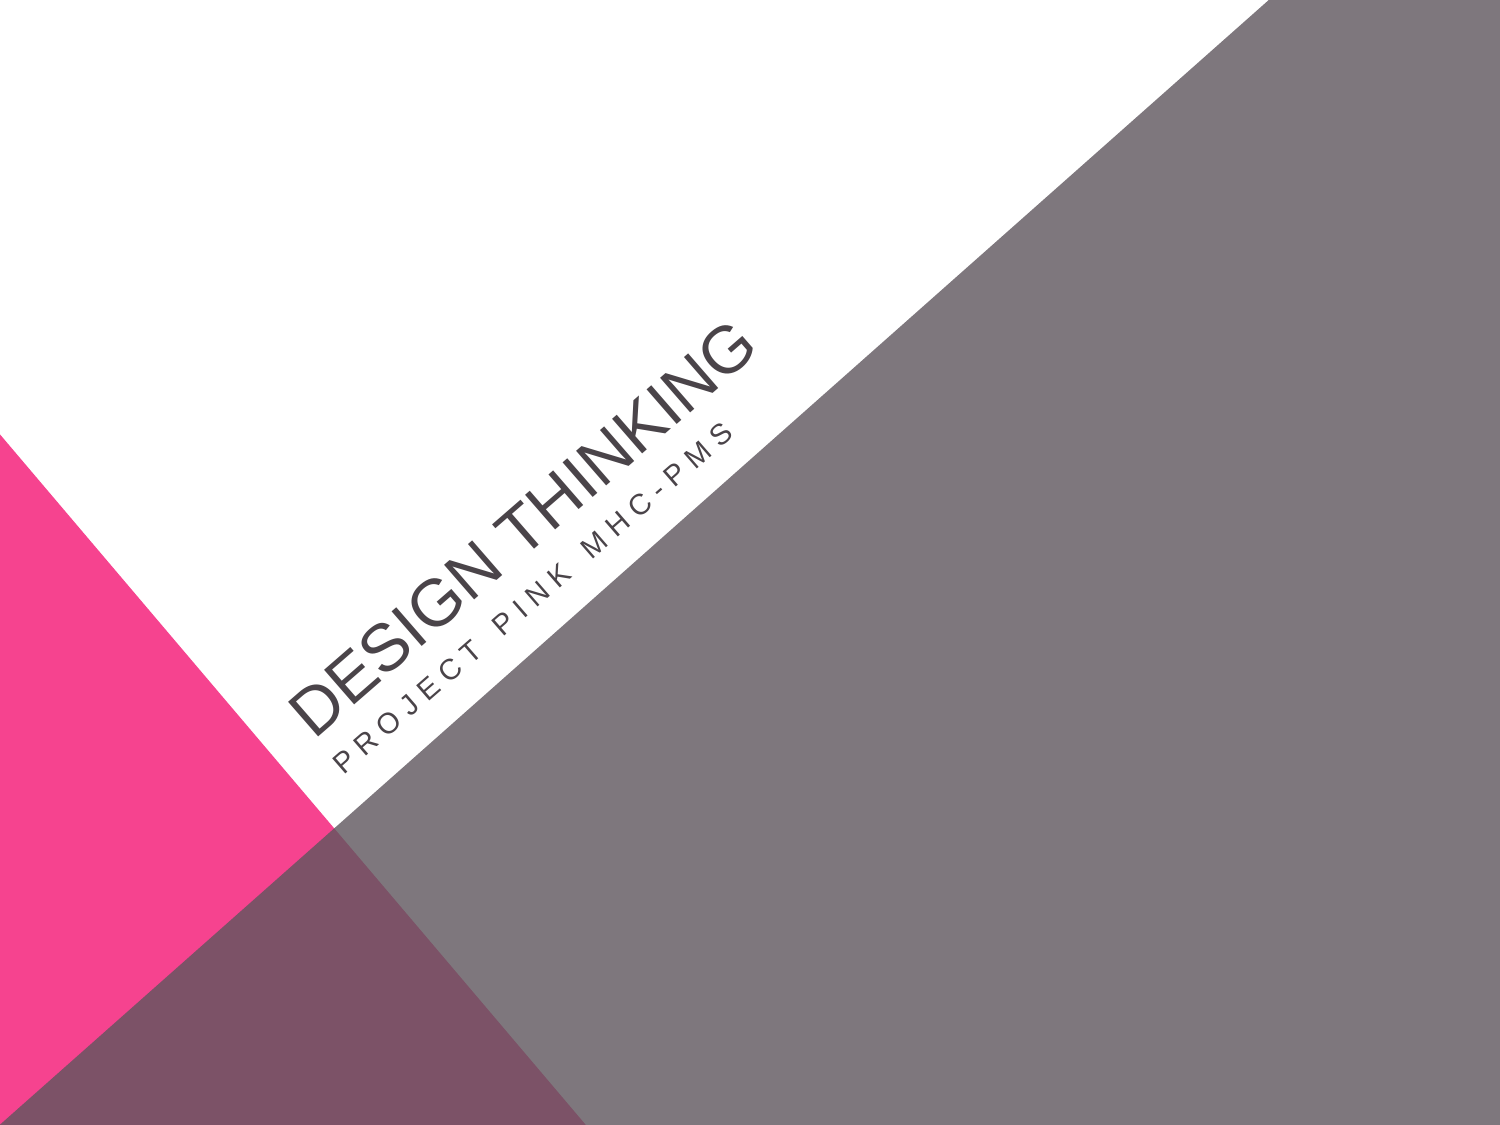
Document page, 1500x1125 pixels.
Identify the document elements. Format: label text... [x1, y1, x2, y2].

title Design Thinking [182, 4, 1012, 761]
subtitle Project Pink MHC-PMS [312, 61, 1154, 804]
